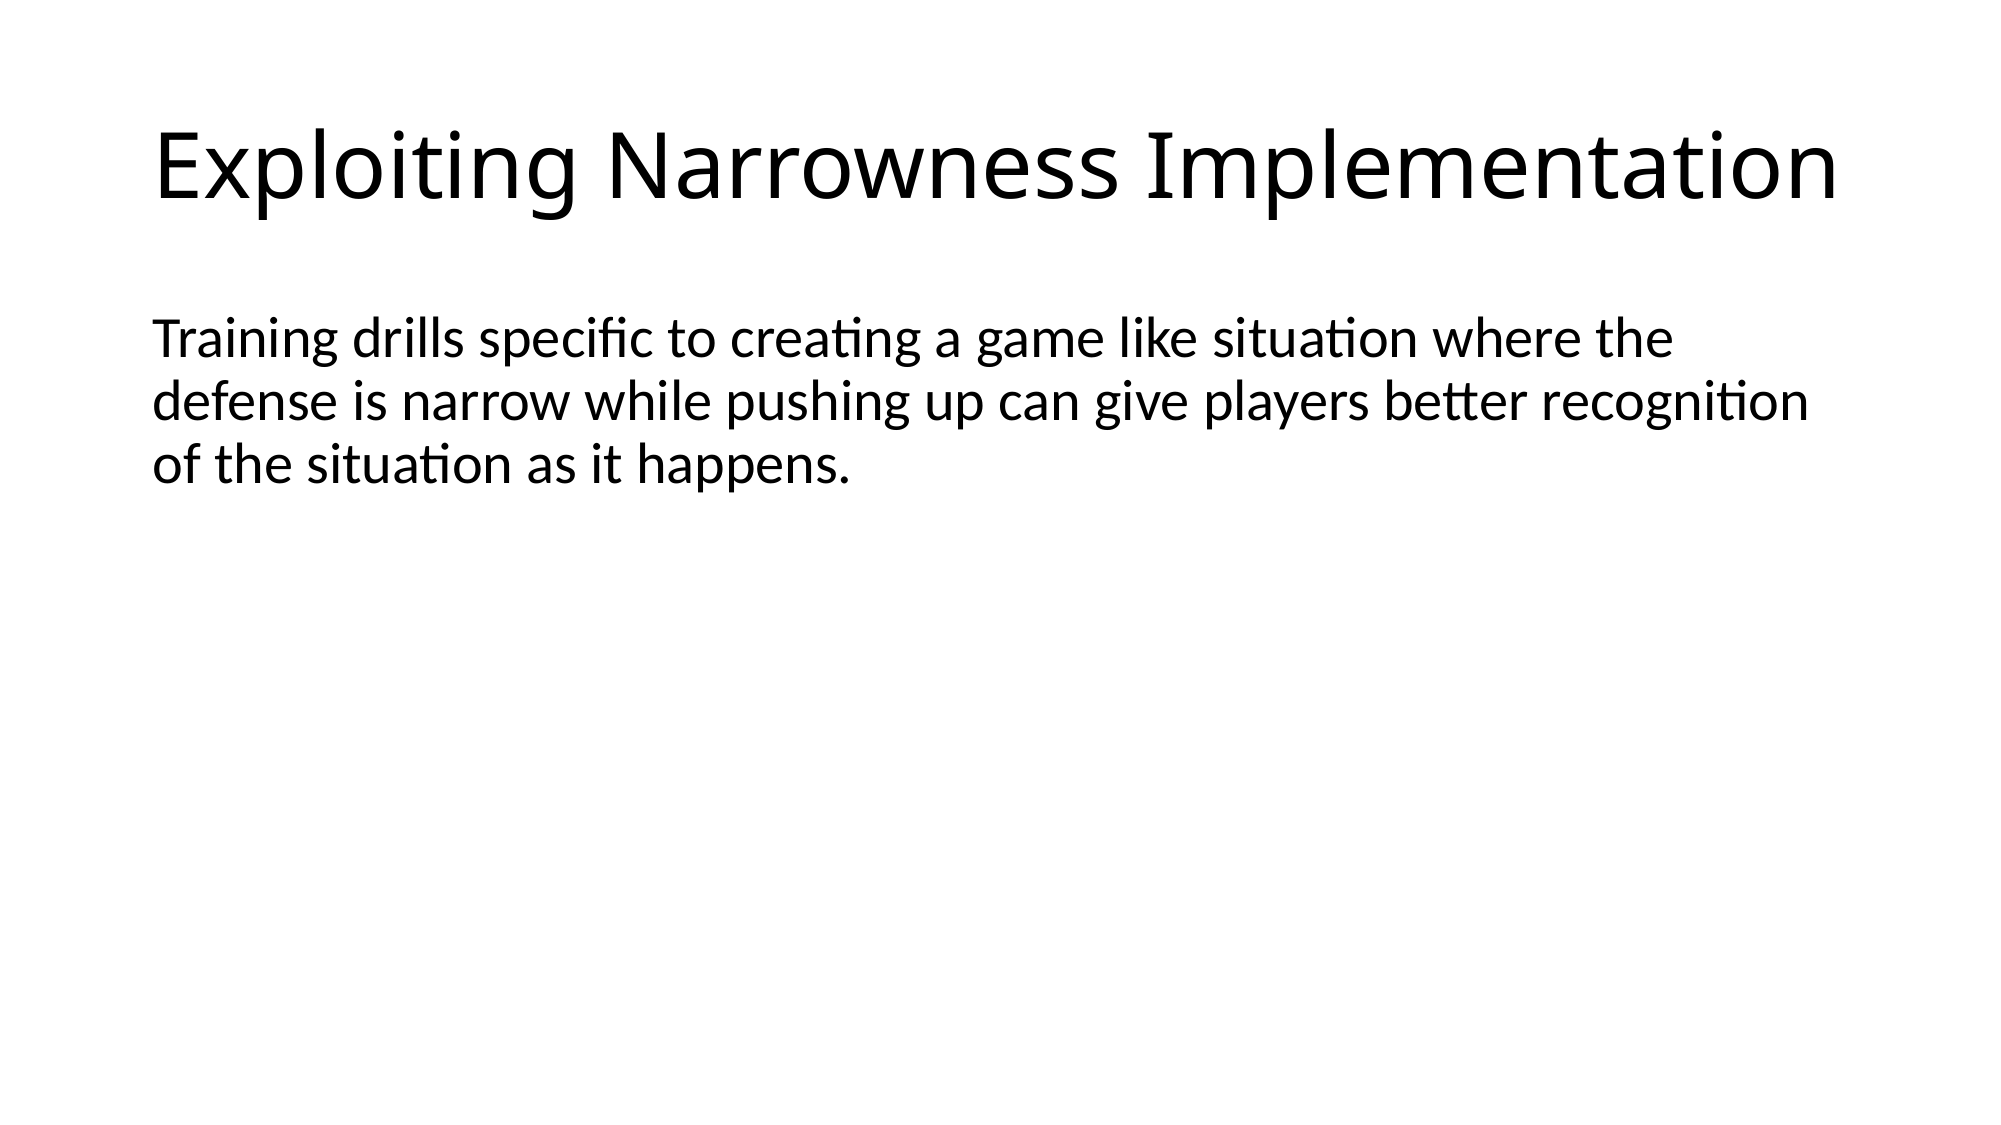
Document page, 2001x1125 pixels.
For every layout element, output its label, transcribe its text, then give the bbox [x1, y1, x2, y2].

title Exploiting Narrowness Implementation [137, 59, 1863, 278]
list Training drills specific to creating a game like situation where the defense is narrow while pushing up can give players better recognition of the situation as it happens. [137, 299, 1863, 1014]
